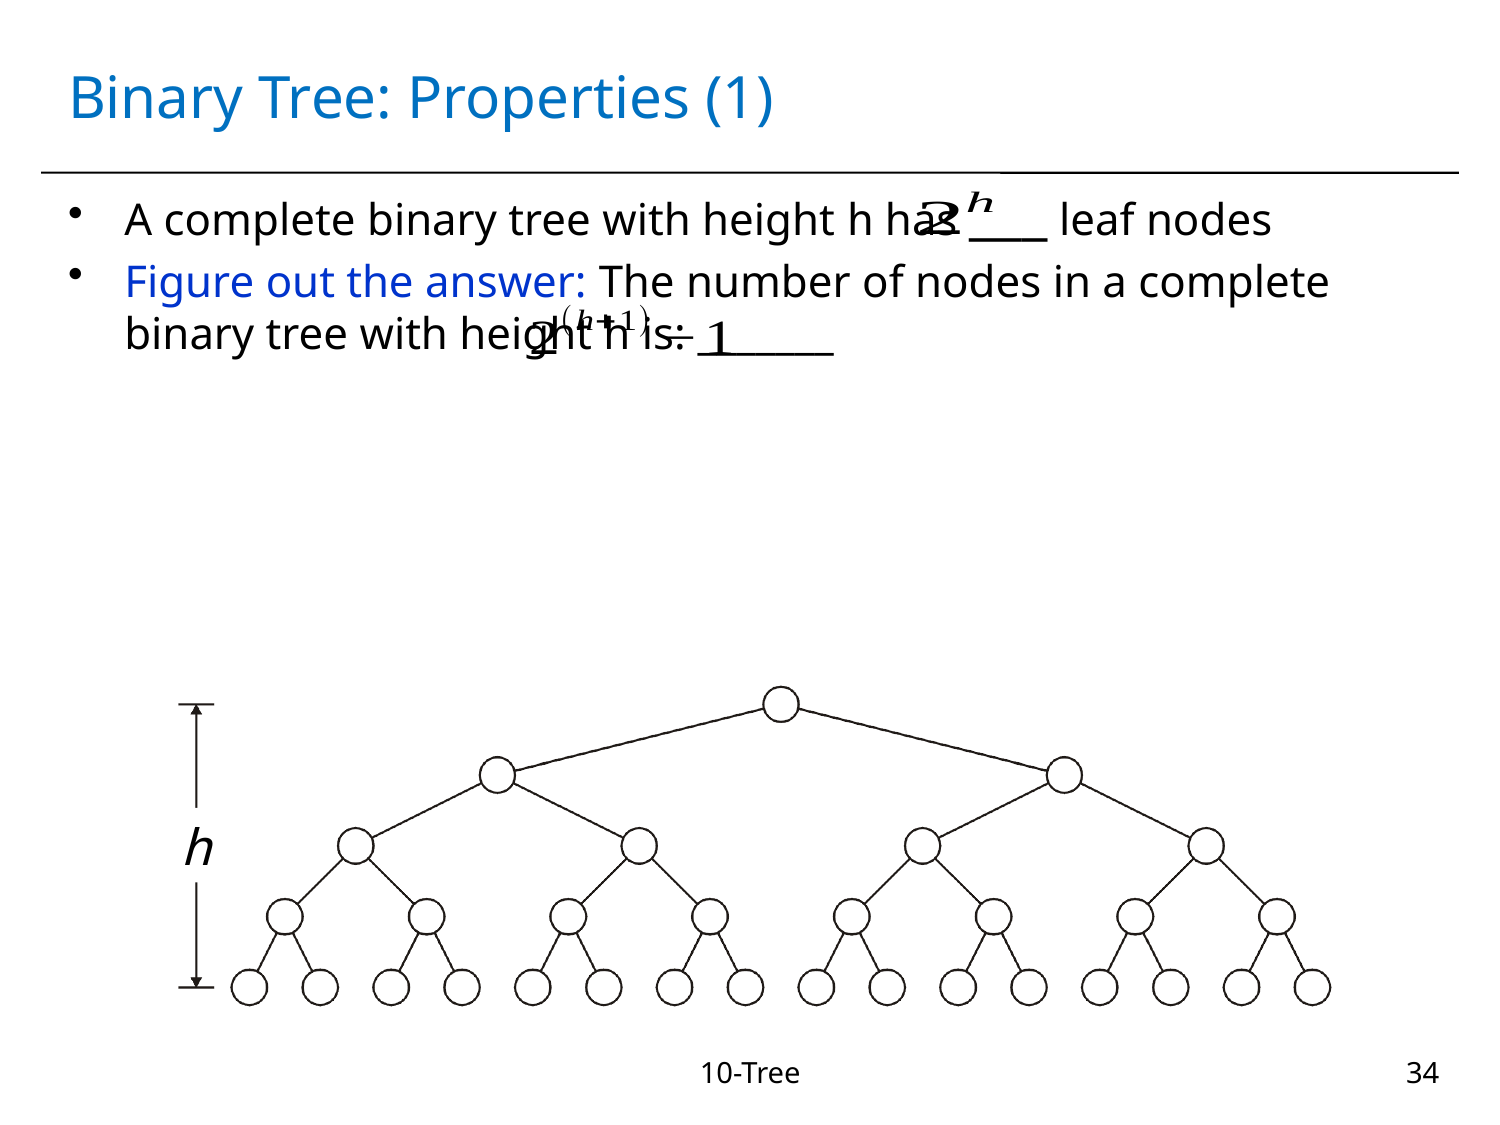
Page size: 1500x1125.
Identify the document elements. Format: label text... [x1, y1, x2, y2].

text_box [166, 680, 1342, 1011]
title Binary Tree: Properties (1) [52, 30, 1448, 159]
footer 10-Tree [502, 1046, 999, 1125]
slide_number 34 [1104, 1046, 1455, 1125]
list A complete binary tree with height h has ___ leaf nodes Figure out the answer: The number of nodes in a complete binary tree with height h is: _______ [52, 184, 1448, 1024]
